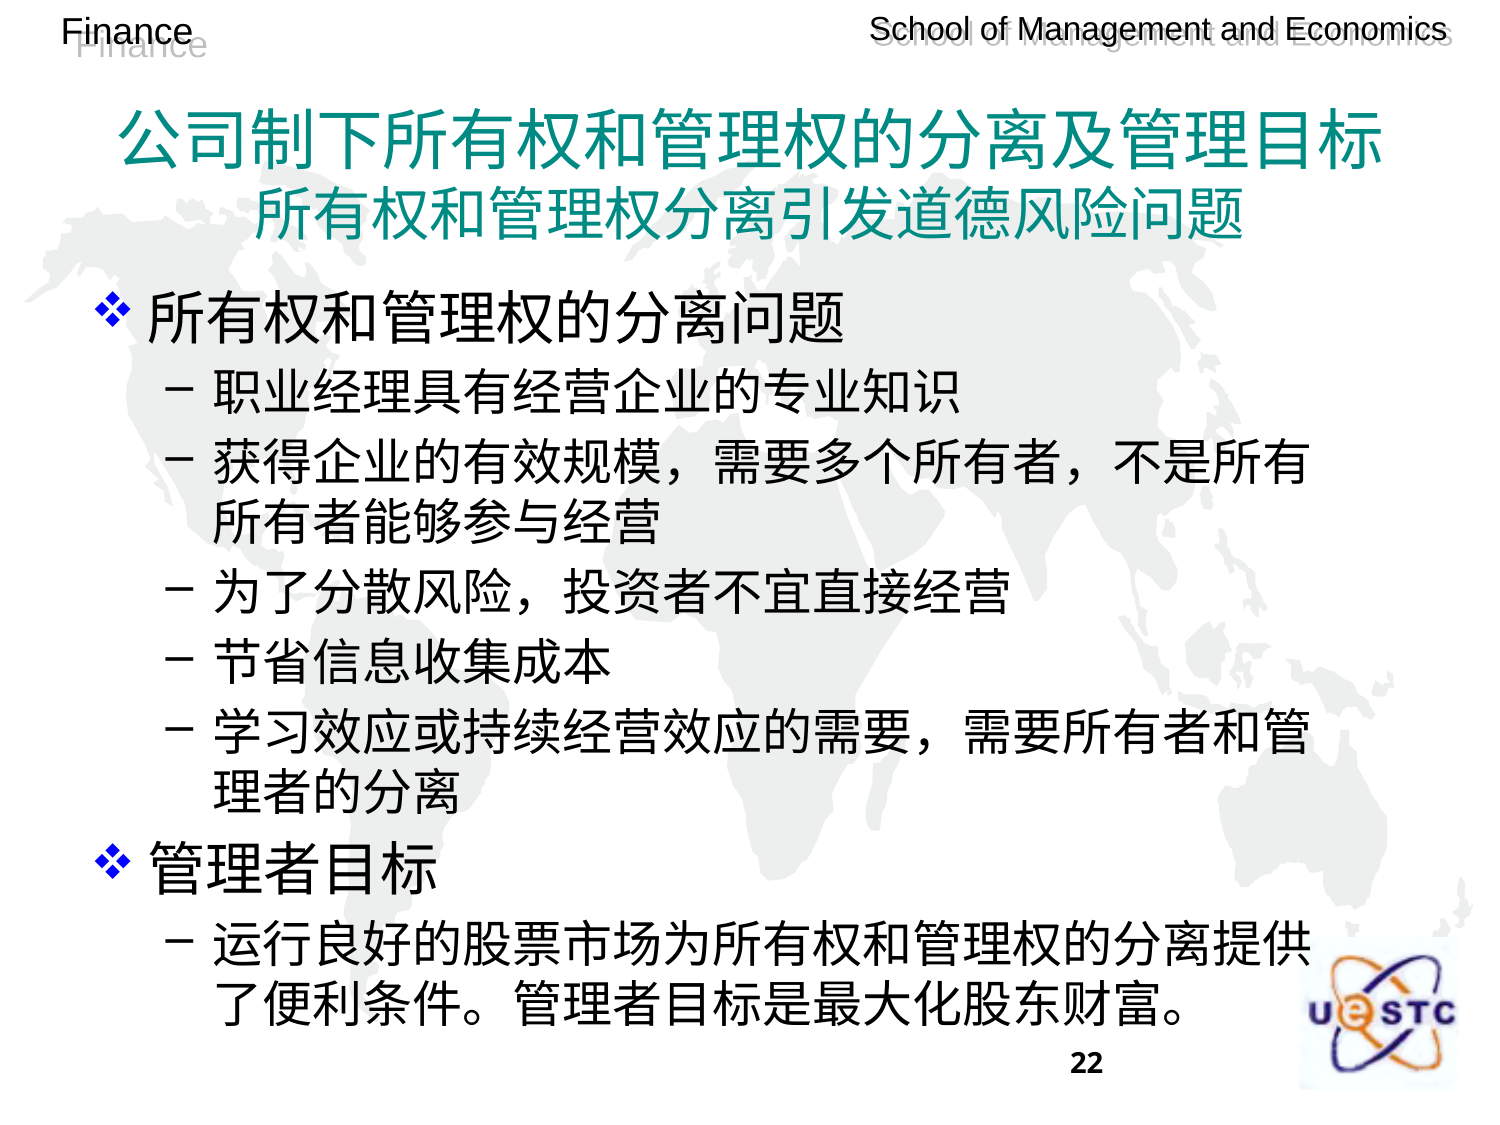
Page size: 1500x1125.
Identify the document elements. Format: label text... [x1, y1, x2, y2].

list 所有权和管理权的分离问题 职业经理具有经营企业的专业知识 获得企业的有效规模，需要多个所有者，不是所有所有者能够参与经营 为了分散风险，投资者不宜直接经营 节省信息收集成本 学习效应或持续经营效应的需要，需要所有者和管理者的分离 管理者目标 运行良好的股票市场为所有权和管理权的分离提供了便利条件。管理者目标是最大化股东财富。 [75, 273, 1351, 1060]
title 公司制下所有权和管理权的分离及管理目标 所有权和管理权分离引发道德风险问题 [75, 90, 1425, 278]
picture [1299, 937, 1459, 1090]
